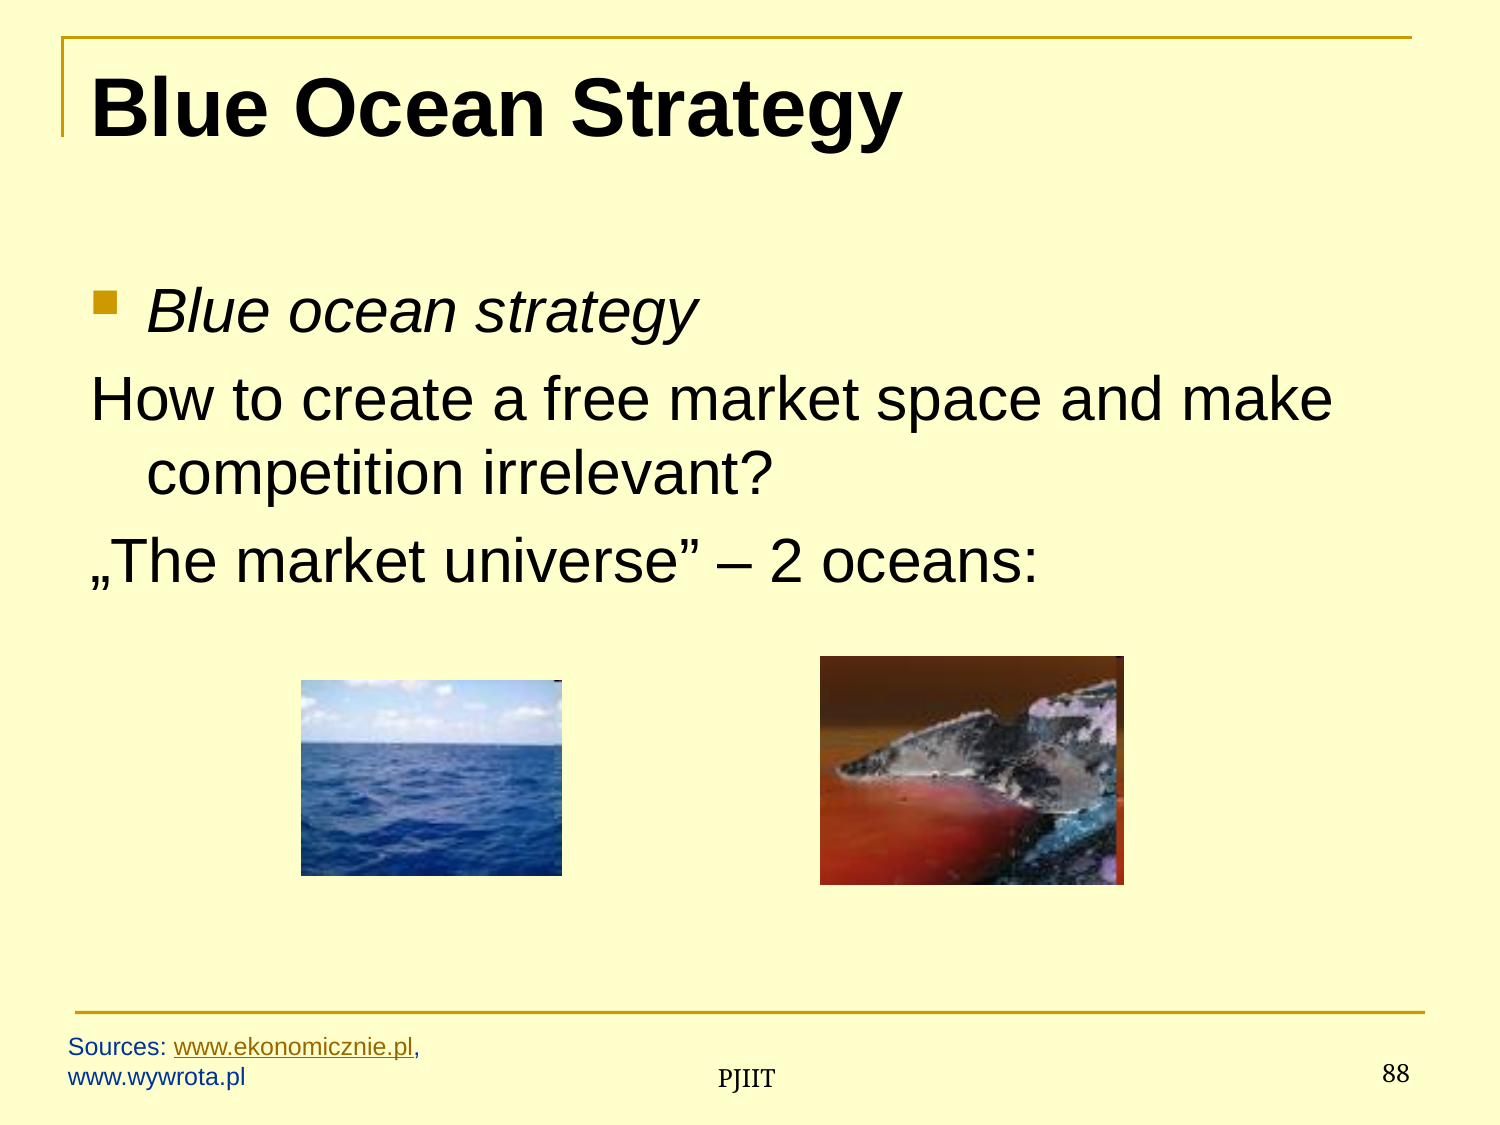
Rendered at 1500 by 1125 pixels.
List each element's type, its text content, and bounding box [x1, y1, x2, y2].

footer PJIIT [512, 1024, 988, 1101]
picture [820, 656, 1124, 885]
text_box Sources: www.ekonomicznie.pl, www.wywrota.pl [53, 1023, 538, 1098]
slide_number 88 [1074, 1023, 1426, 1100]
title Blue Ocean Strategy [74, 45, 1426, 233]
picture [300, 680, 562, 876]
list Blue ocean strategy How to create a free market space and make competition irrelevant? „The market universe” – 2 oceans: [74, 262, 1426, 1006]
